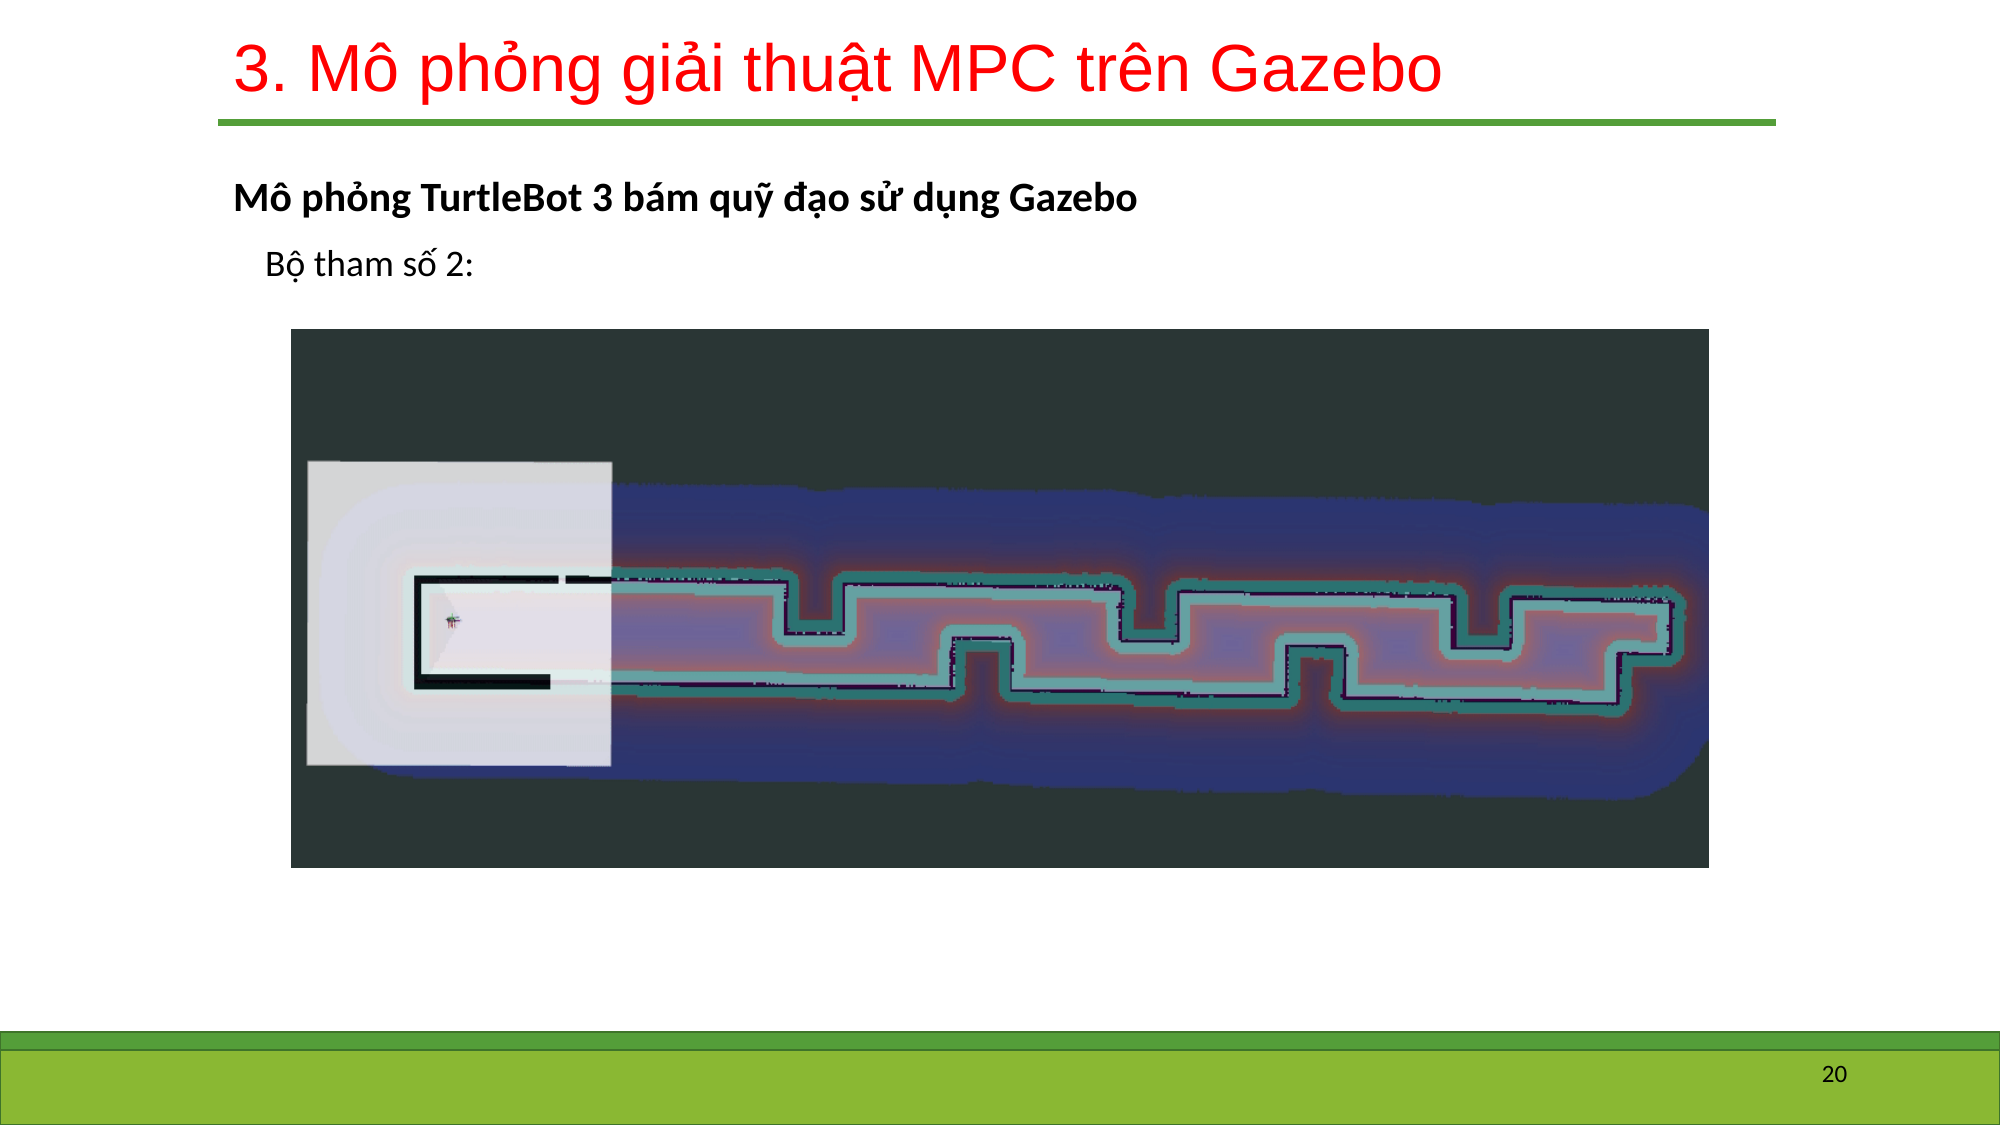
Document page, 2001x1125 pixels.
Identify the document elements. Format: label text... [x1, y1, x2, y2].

text_box [0, 1051, 2000, 1125]
text_box [0, 1031, 2000, 1051]
text_box Bộ tham số 2: [250, 228, 1466, 292]
text_box Mô phỏng TurtleBot 3 bám quỹ đạo sử dụng Gazebo [218, 159, 1434, 228]
slide_number 20 [1412, 1042, 1863, 1103]
title 3. Mô phỏng giải thuật MPC trên Gazebo [218, 0, 1777, 122]
picture [291, 329, 1709, 868]
